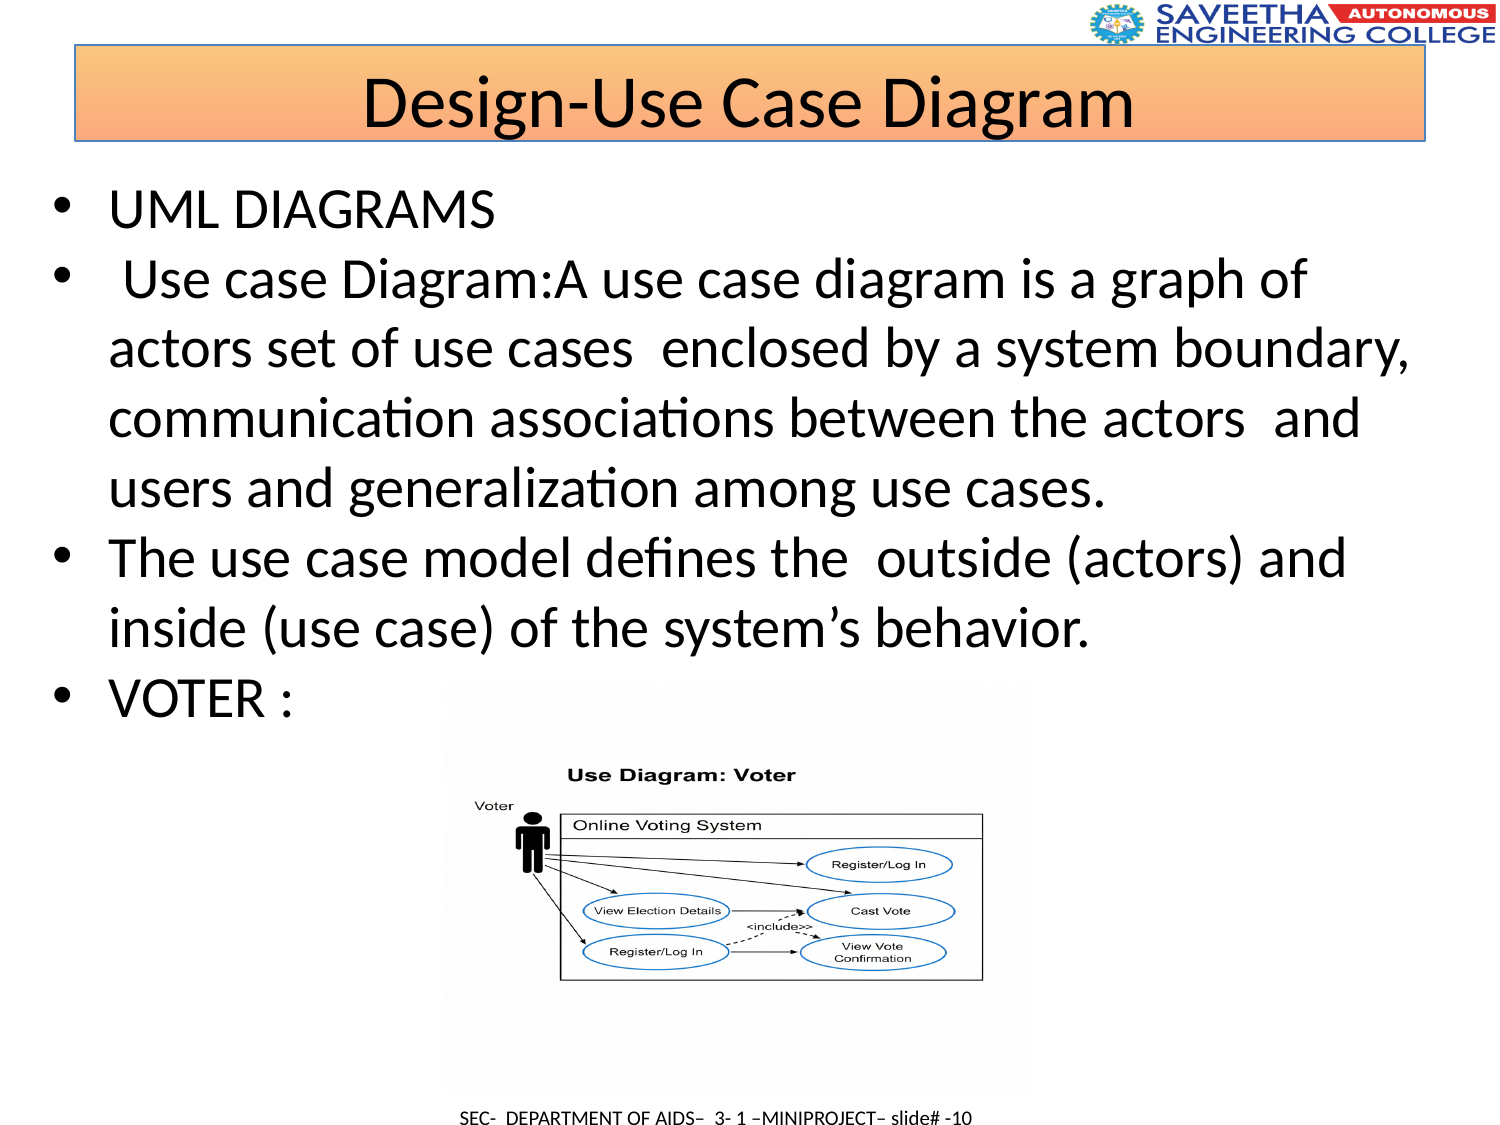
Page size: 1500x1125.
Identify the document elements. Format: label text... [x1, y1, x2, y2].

title Design-Use Case Diagram [75, 45, 1425, 150]
picture [444, 684, 1032, 1094]
picture [1080, 0, 1500, 46]
list UML DIAGRAMS Use case Diagram:A use case diagram is a graph of actors set of use cases enclosed by a system boundary, communication associations between the actors and users and generalization among use cases. The use case model defines the outside (actors) and inside (use case) of the system’s behavior. VOTER : [37, 162, 1450, 1025]
